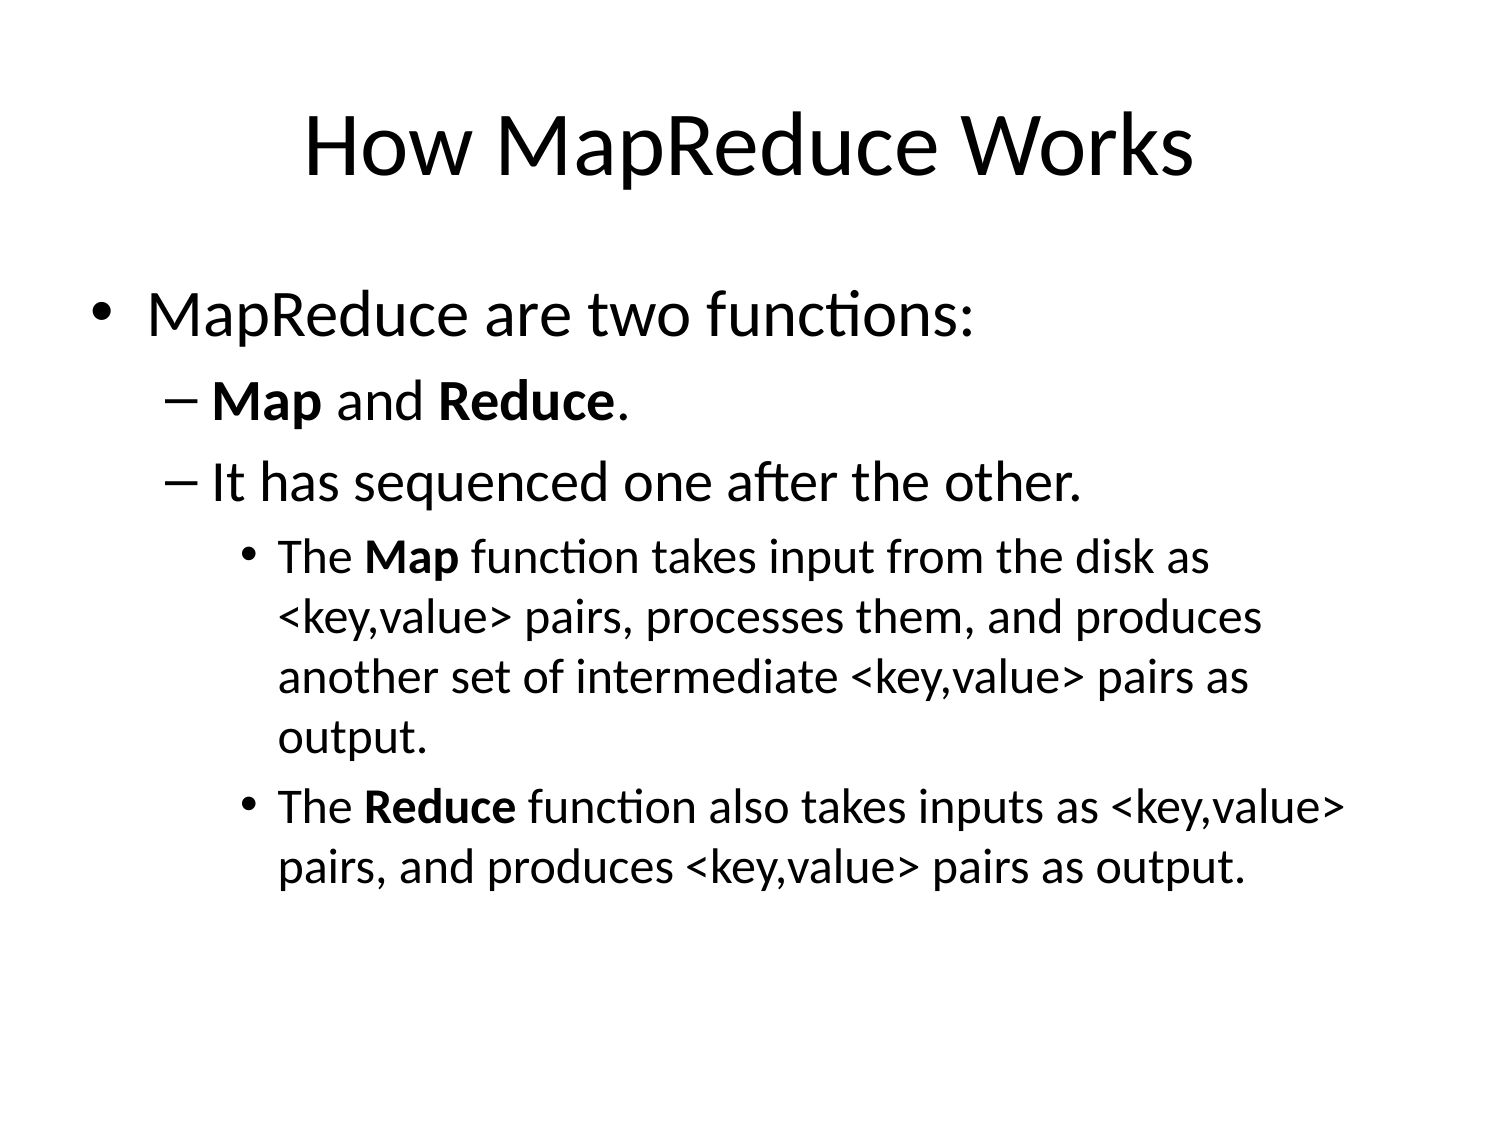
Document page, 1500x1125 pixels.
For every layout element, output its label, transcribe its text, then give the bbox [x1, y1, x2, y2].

list MapReduce are two functions: Map and Reduce. It has sequenced one after the other. The Map function takes input from the disk as <key,value> pairs, processes them, and produces another set of intermediate <key,value> pairs as output. The Reduce function also takes inputs as <key,value> pairs, and produces <key,value> pairs as output. [75, 262, 1425, 1005]
title How MapReduce Works [75, 45, 1425, 233]
